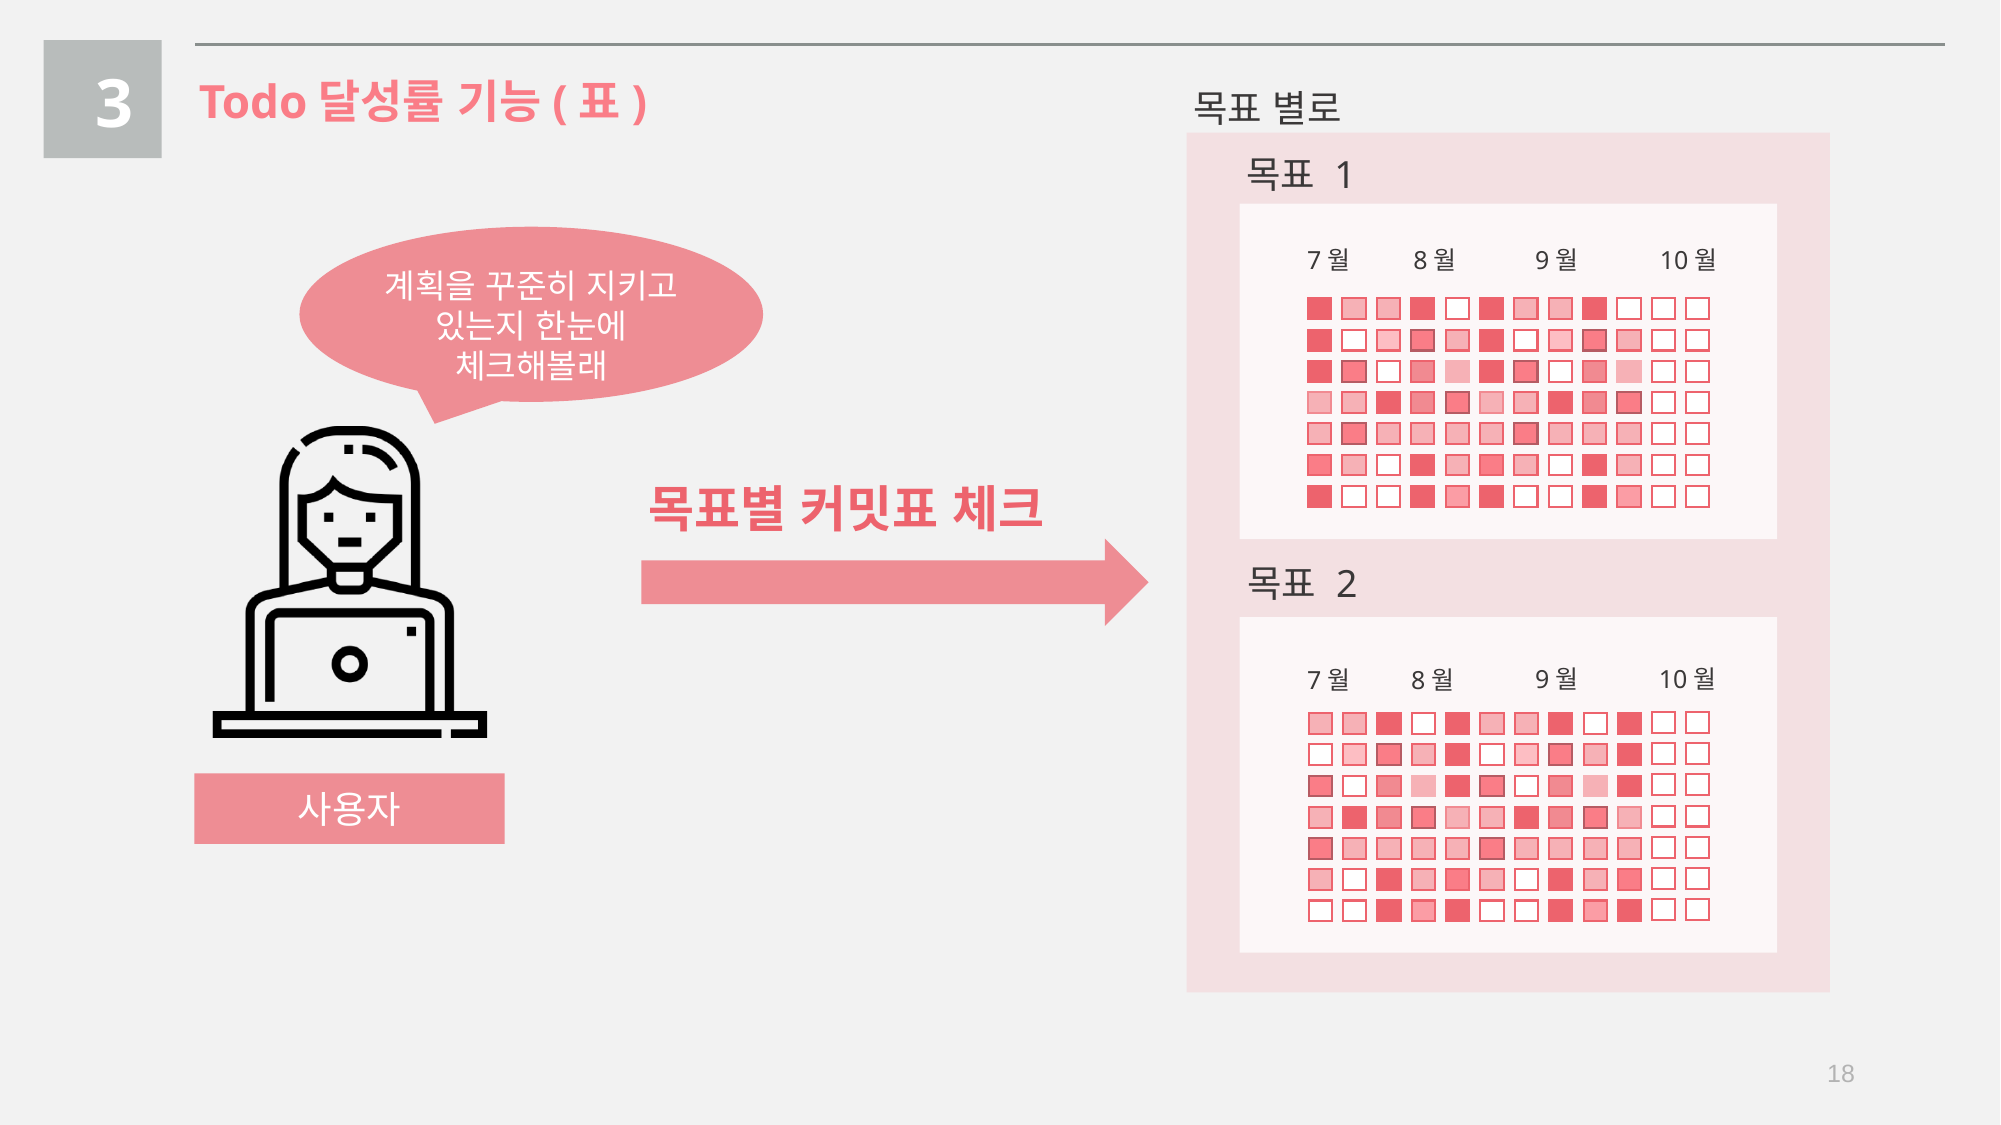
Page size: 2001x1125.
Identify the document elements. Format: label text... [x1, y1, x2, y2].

text_box [1377, 806, 1401, 828]
text_box [1583, 744, 1607, 766]
text_box [1651, 392, 1676, 413]
text_box [1377, 775, 1401, 797]
text_box [1411, 838, 1435, 859]
text_box [1686, 899, 1710, 921]
text_box [1445, 329, 1469, 351]
text_box [1479, 329, 1504, 351]
text_box [1686, 454, 1710, 476]
text_box [1411, 392, 1435, 413]
text_box [1514, 713, 1539, 734]
text_box [1308, 298, 1332, 320]
text_box [1514, 744, 1539, 766]
text_box [1479, 485, 1504, 507]
text_box [1308, 360, 1332, 382]
text_box [1583, 298, 1607, 320]
text_box [1549, 713, 1573, 734]
text_box [1514, 869, 1539, 891]
text_box [1446, 900, 1470, 922]
text_box [1514, 838, 1539, 859]
text_box [1686, 423, 1710, 445]
text_box [1548, 360, 1572, 382]
text_box [1411, 713, 1435, 734]
text_box [1514, 900, 1539, 922]
text_box [1583, 806, 1607, 828]
text_box [1583, 838, 1607, 859]
text_box [1342, 423, 1366, 445]
text_box [1617, 423, 1641, 445]
text_box 10월 [1652, 236, 1735, 282]
text_box [1686, 711, 1710, 733]
text_box [1342, 838, 1367, 859]
text_box [1651, 836, 1676, 858]
text_box 7월 [1299, 657, 1382, 703]
text_box [1411, 454, 1435, 476]
text_box [1583, 775, 1607, 797]
text_box [1446, 838, 1470, 859]
text_box [1186, 132, 1830, 993]
text_box [1686, 805, 1710, 827]
text_box [1549, 900, 1573, 922]
text_box [1686, 868, 1710, 889]
text_box 9월 [1527, 236, 1593, 282]
text_box [1308, 392, 1332, 413]
text_box [1617, 806, 1642, 828]
text_box [1583, 392, 1607, 413]
text_box [1411, 744, 1435, 766]
text_box [1480, 900, 1504, 922]
text_box [1514, 329, 1538, 351]
text_box [1445, 360, 1469, 382]
text_box [1548, 392, 1572, 413]
text_box [1514, 454, 1538, 476]
text_box [1651, 329, 1676, 351]
text_box [1583, 360, 1607, 382]
text_box [1445, 454, 1469, 476]
text_box [1480, 869, 1504, 891]
text_box 목표별 커밋표 체크 [641, 470, 1105, 546]
text_box [1651, 485, 1676, 507]
text_box [1445, 392, 1469, 413]
text_box [1445, 298, 1469, 320]
text_box 8월 [1405, 236, 1471, 282]
text_box [1617, 869, 1642, 891]
text_box [1308, 869, 1332, 891]
text_box [1376, 485, 1401, 507]
text_box [1376, 423, 1401, 445]
text_box [1342, 775, 1367, 797]
text_box [1342, 392, 1366, 413]
text_box [1445, 485, 1469, 507]
text_box [1342, 900, 1367, 922]
text_box [1617, 329, 1641, 351]
text_box [1480, 713, 1504, 734]
text_box [1686, 485, 1710, 507]
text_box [194, 773, 505, 844]
picture [194, 426, 505, 738]
text_box 목표 2 [1232, 552, 1640, 613]
text_box [1376, 329, 1401, 351]
text_box [1446, 775, 1470, 797]
text_box [1514, 392, 1538, 413]
text_box [1686, 836, 1710, 858]
text_box [1308, 485, 1332, 507]
text_box [1651, 711, 1676, 733]
text_box [1480, 744, 1504, 766]
text_box [1308, 423, 1332, 445]
text_box [1377, 713, 1401, 734]
text_box [1549, 806, 1573, 828]
text_box [1617, 713, 1642, 734]
text_box [1377, 900, 1401, 922]
text_box [1583, 900, 1607, 922]
text_box [1377, 838, 1401, 859]
text_box [1651, 774, 1676, 796]
text_box 7월 [1299, 236, 1382, 282]
text_box [1583, 329, 1607, 351]
text_box [1411, 423, 1435, 445]
text_box [1617, 392, 1641, 413]
text_box [1651, 899, 1676, 921]
text_box [1342, 869, 1367, 891]
text_box [1411, 360, 1435, 382]
text_box Todo달성률 기능(표) [191, 65, 655, 136]
text_box [1549, 775, 1573, 797]
text_box [1686, 298, 1710, 320]
text_box [1548, 485, 1572, 507]
text_box [1479, 423, 1504, 445]
text_box [1342, 329, 1366, 351]
text_box [1514, 298, 1538, 320]
text_box [1651, 868, 1676, 889]
text_box [1686, 392, 1710, 413]
text_box [1549, 869, 1573, 891]
text_box [1411, 298, 1435, 320]
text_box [299, 226, 764, 402]
text_box [1617, 775, 1642, 797]
text_box [1651, 360, 1676, 382]
text_box [1342, 713, 1367, 734]
text_box [1548, 329, 1572, 351]
text_box [1308, 775, 1332, 797]
text_box [1617, 744, 1642, 766]
text_box [43, 40, 162, 159]
text_box [1583, 454, 1607, 476]
text_box [1479, 392, 1504, 413]
text_box [1377, 744, 1401, 766]
text_box [1651, 298, 1676, 320]
text_box [1617, 838, 1642, 859]
text_box [1308, 838, 1332, 859]
text_box [1308, 454, 1332, 476]
text_box [1377, 869, 1401, 891]
text_box [1617, 900, 1642, 922]
text_box [1308, 806, 1332, 828]
text_box [1617, 298, 1641, 320]
text_box [1445, 423, 1469, 445]
text_box [1583, 869, 1607, 891]
text_box [1548, 454, 1572, 476]
text_box [1446, 869, 1470, 891]
text_box [1411, 900, 1435, 922]
text_box [641, 538, 1149, 626]
text_box [1686, 774, 1710, 796]
text_box [1651, 423, 1676, 445]
text_box [1651, 805, 1676, 827]
text_box [1239, 617, 1778, 953]
text_box [1617, 485, 1641, 507]
text_box [1342, 806, 1367, 828]
text_box [1651, 743, 1676, 764]
text_box [1617, 360, 1641, 382]
text_box [1686, 329, 1710, 351]
text_box [1376, 392, 1401, 413]
text_box [1446, 713, 1470, 734]
text_box [1308, 744, 1332, 766]
text_box [1479, 360, 1504, 382]
text_box [1480, 775, 1504, 797]
text_box [1514, 775, 1539, 797]
text_box [1583, 423, 1607, 445]
text_box [1583, 713, 1607, 734]
text_box [1479, 298, 1504, 320]
text_box [1376, 360, 1401, 382]
text_box [1480, 838, 1504, 859]
text_box [1514, 806, 1539, 828]
text_box [1342, 485, 1366, 507]
text_box [1376, 454, 1401, 476]
text_box [1548, 423, 1572, 445]
text_box [1308, 900, 1332, 922]
text_box [1411, 775, 1435, 797]
text_box [1549, 838, 1573, 859]
text_box [1514, 485, 1538, 507]
text_box [1411, 329, 1435, 351]
text_box [1514, 360, 1538, 382]
text_box 목표 별로 [1178, 77, 1586, 138]
text_box [1411, 806, 1435, 828]
text_box [1342, 360, 1366, 382]
text_box [1411, 869, 1435, 891]
text_box [1342, 454, 1366, 476]
text_box [1548, 298, 1572, 320]
text_box [1514, 423, 1538, 445]
text_box 목표 1 [1231, 143, 1638, 204]
text_box [1342, 298, 1366, 320]
text_box 10월 [1651, 656, 1828, 701]
text_box [1549, 744, 1573, 766]
text_box [1308, 713, 1332, 734]
text_box [1651, 454, 1676, 476]
text_box [1583, 485, 1607, 507]
text_box [1617, 454, 1641, 476]
text_box [1446, 744, 1470, 766]
text_box 9월 [1527, 656, 1593, 701]
text_box [1480, 806, 1504, 828]
text_box [1308, 329, 1332, 351]
text_box 3 [87, 52, 116, 148]
text_box [1446, 806, 1470, 828]
text_box [1479, 454, 1504, 476]
text_box [1411, 485, 1435, 507]
text_box [1342, 744, 1367, 766]
text_box [1686, 743, 1710, 764]
slide_number 18 [1817, 738, 1863, 1125]
text_box [1376, 298, 1401, 320]
text_box 8월 [1403, 657, 1469, 703]
text_box [1686, 360, 1710, 382]
text_box [1239, 203, 1778, 540]
